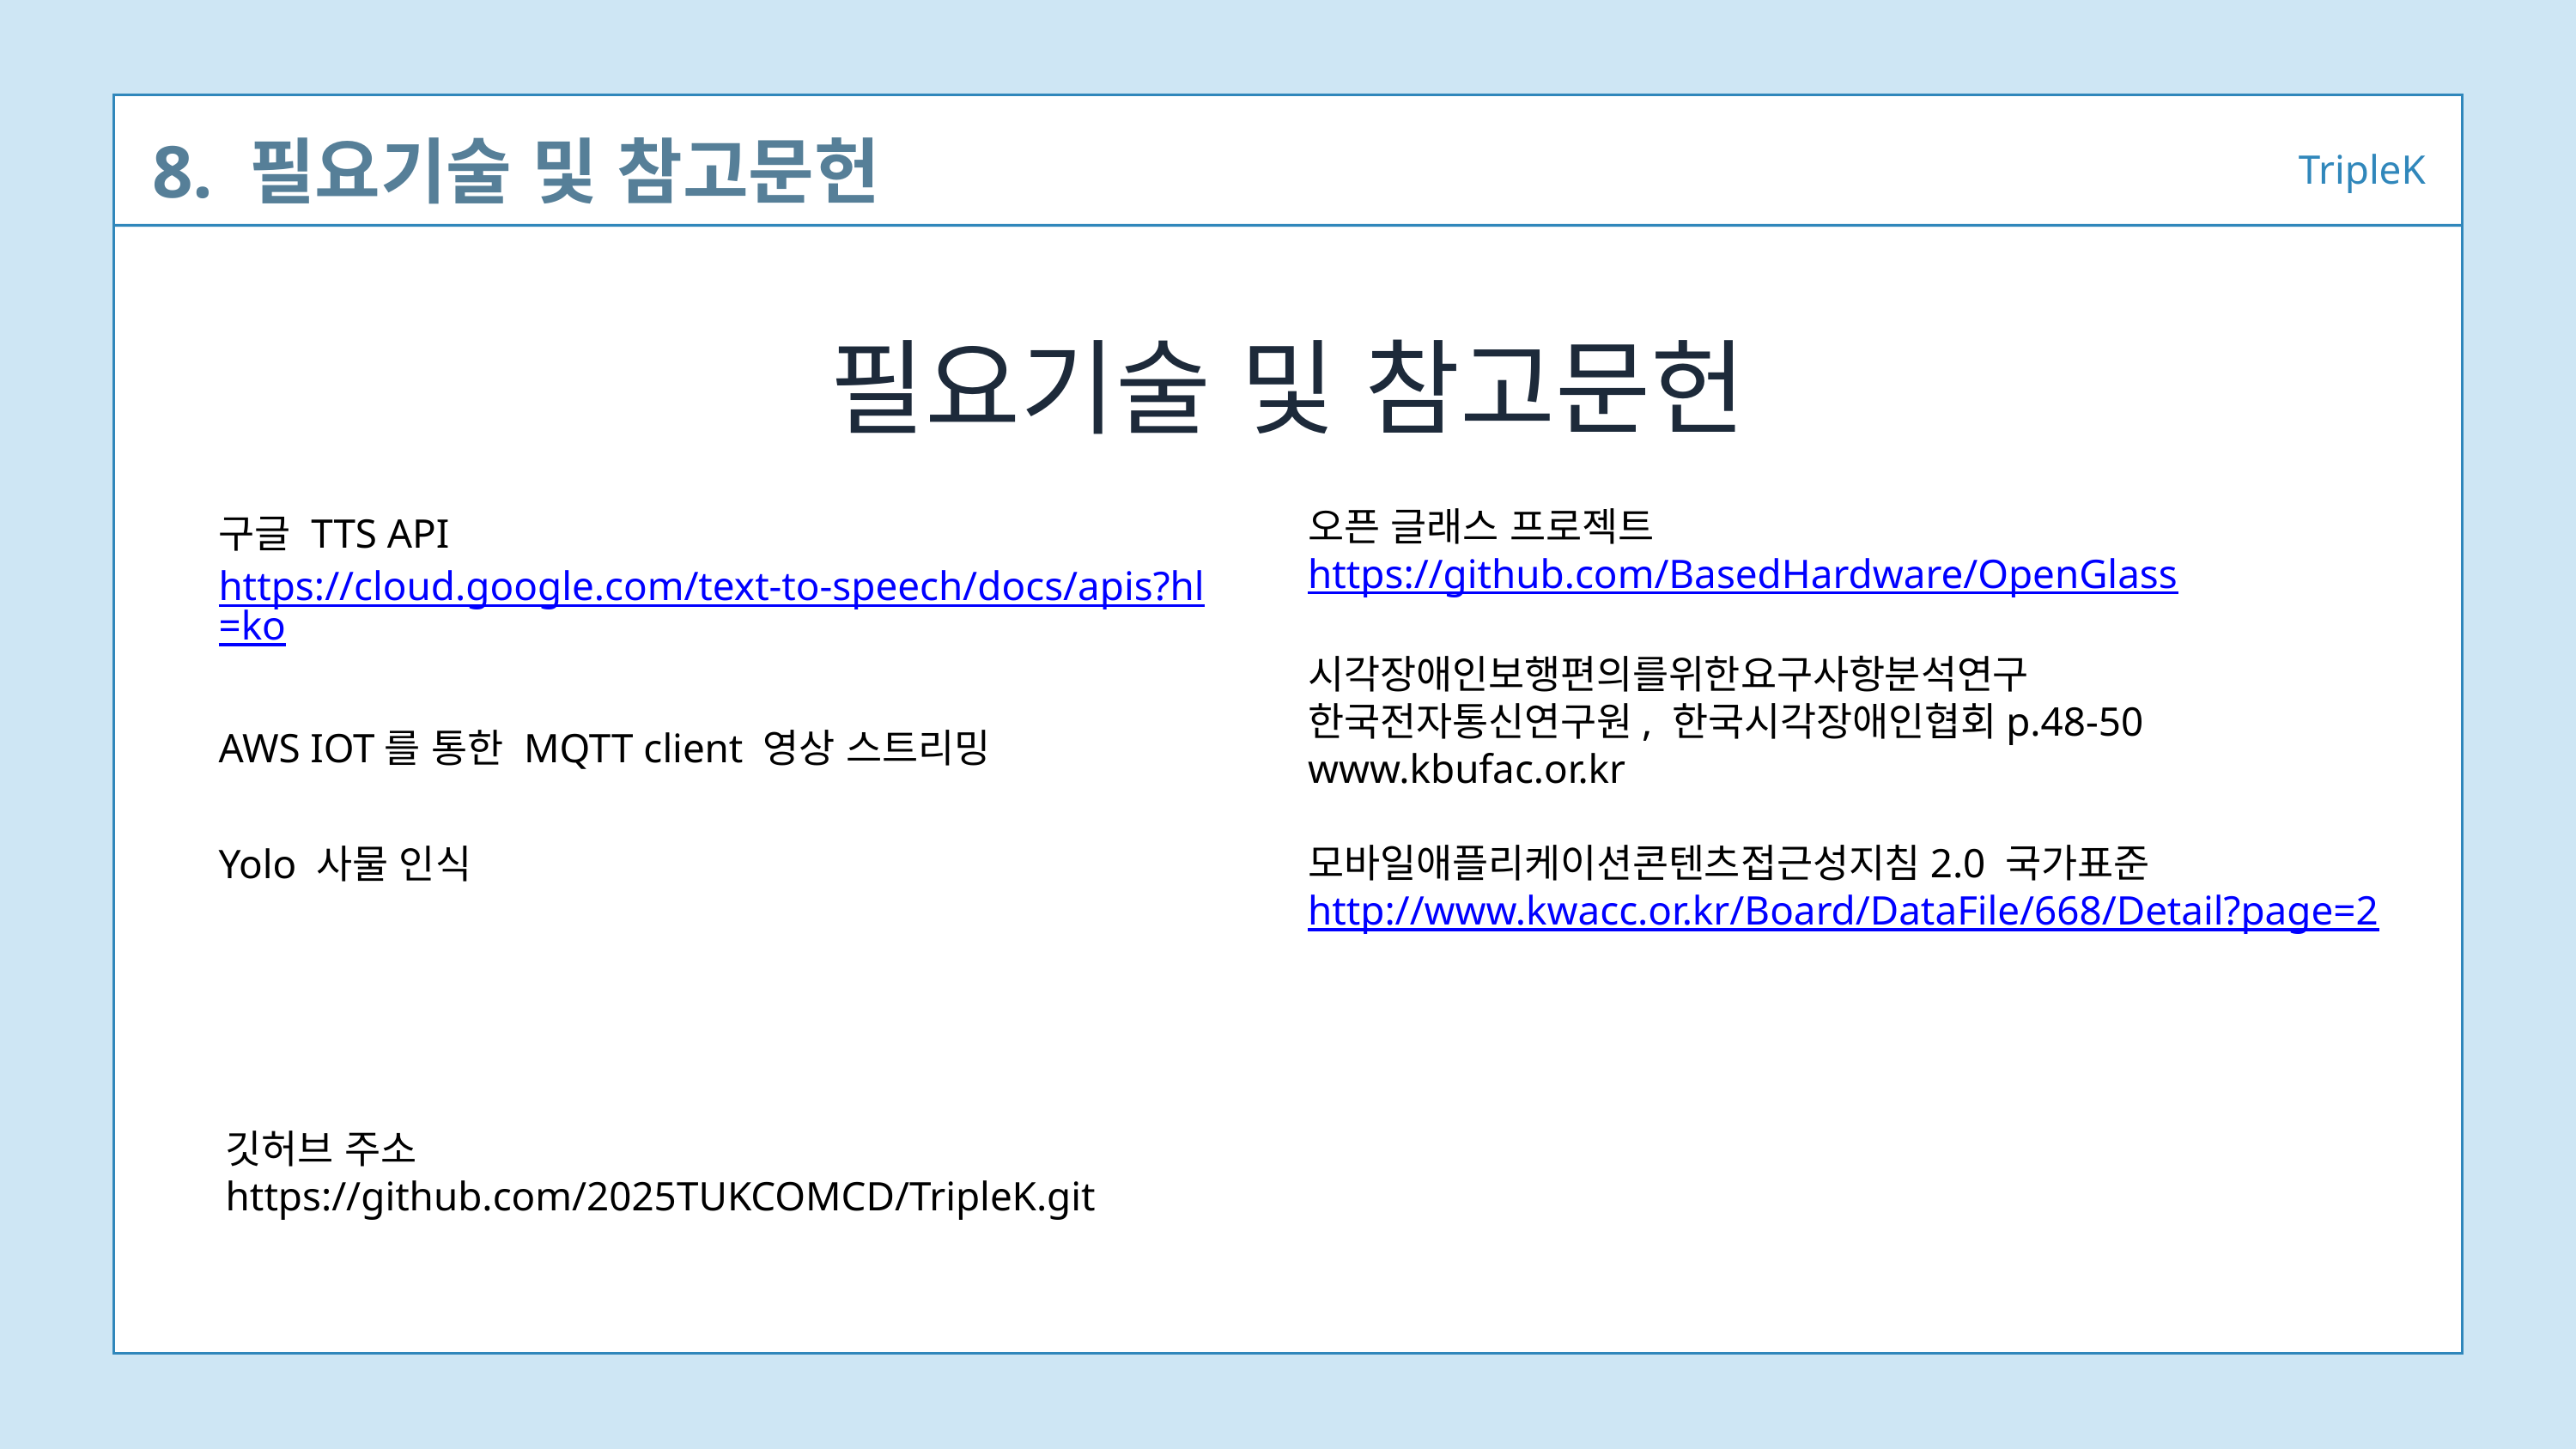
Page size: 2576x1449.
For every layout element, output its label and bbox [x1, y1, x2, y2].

text_box [113, 94, 2463, 1354]
